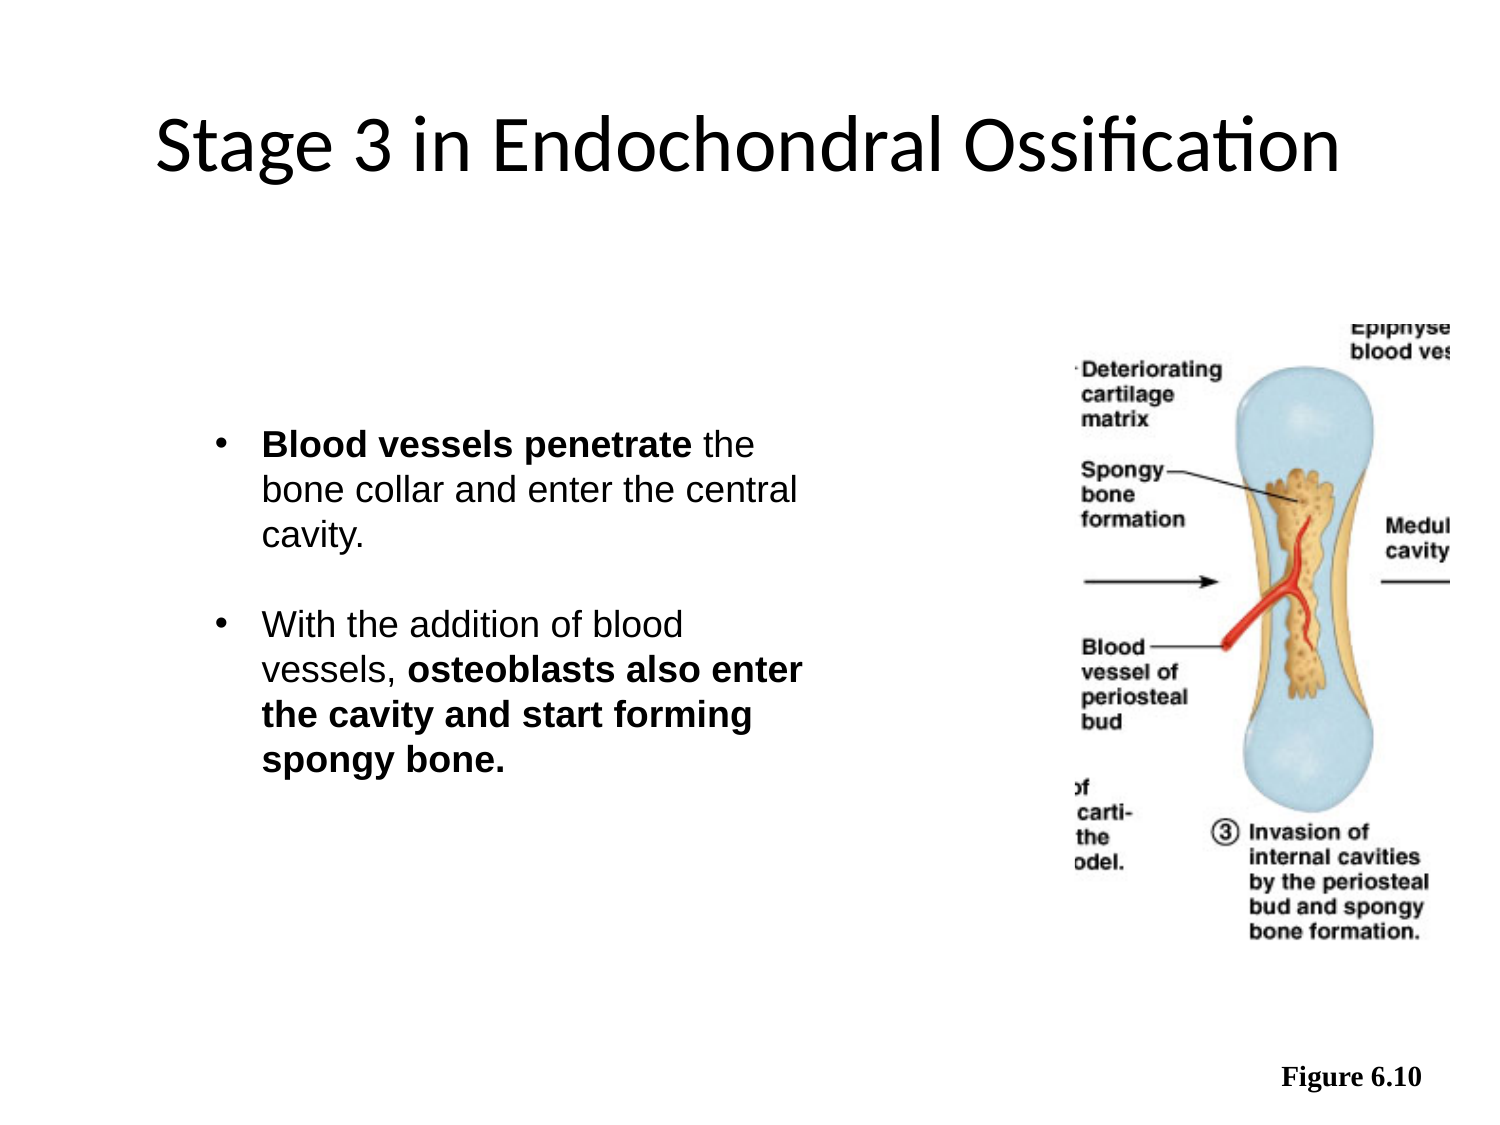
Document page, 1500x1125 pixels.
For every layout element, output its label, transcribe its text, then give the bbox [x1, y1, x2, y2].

picture [1074, 324, 1451, 963]
text_box Figure 6.10 [1049, 1049, 1438, 1100]
text_box Blood vessels penetrate the bone collar and enter the central cavity. With the addition of blood vessels, osteoblasts also enter the cavity and start forming spongy bone. [200, 412, 825, 788]
title Stage 3 in Endochondral Ossification [75, 45, 1425, 233]
